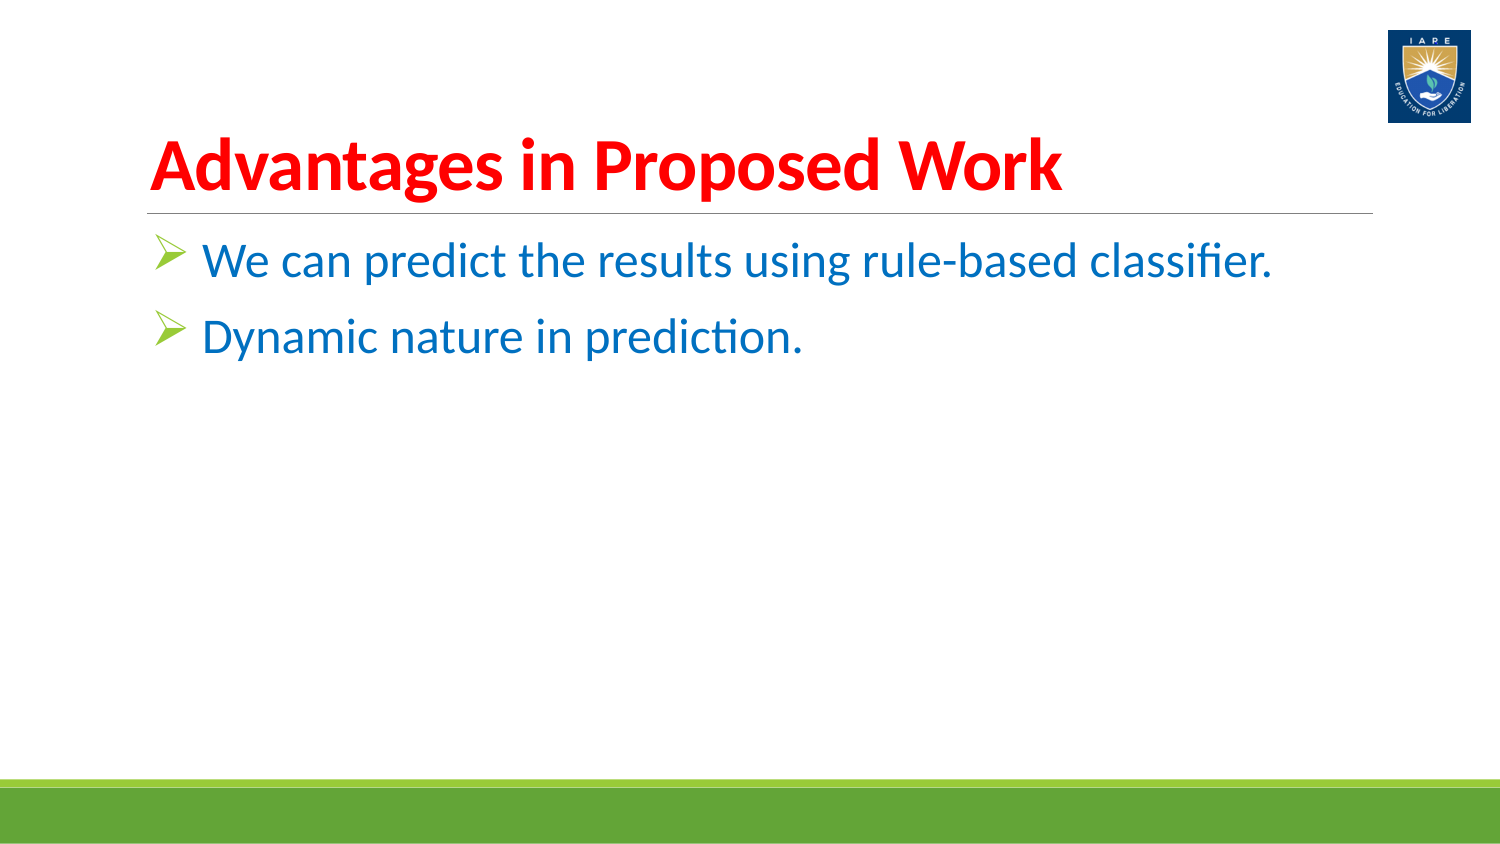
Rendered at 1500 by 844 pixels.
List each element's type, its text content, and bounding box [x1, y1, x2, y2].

picture [1388, 29, 1472, 123]
list We can predict the results using rule-based classifier. Dynamic nature in prediction. [151, 227, 1389, 723]
title Advantages in Proposed Work [135, 35, 1373, 214]
